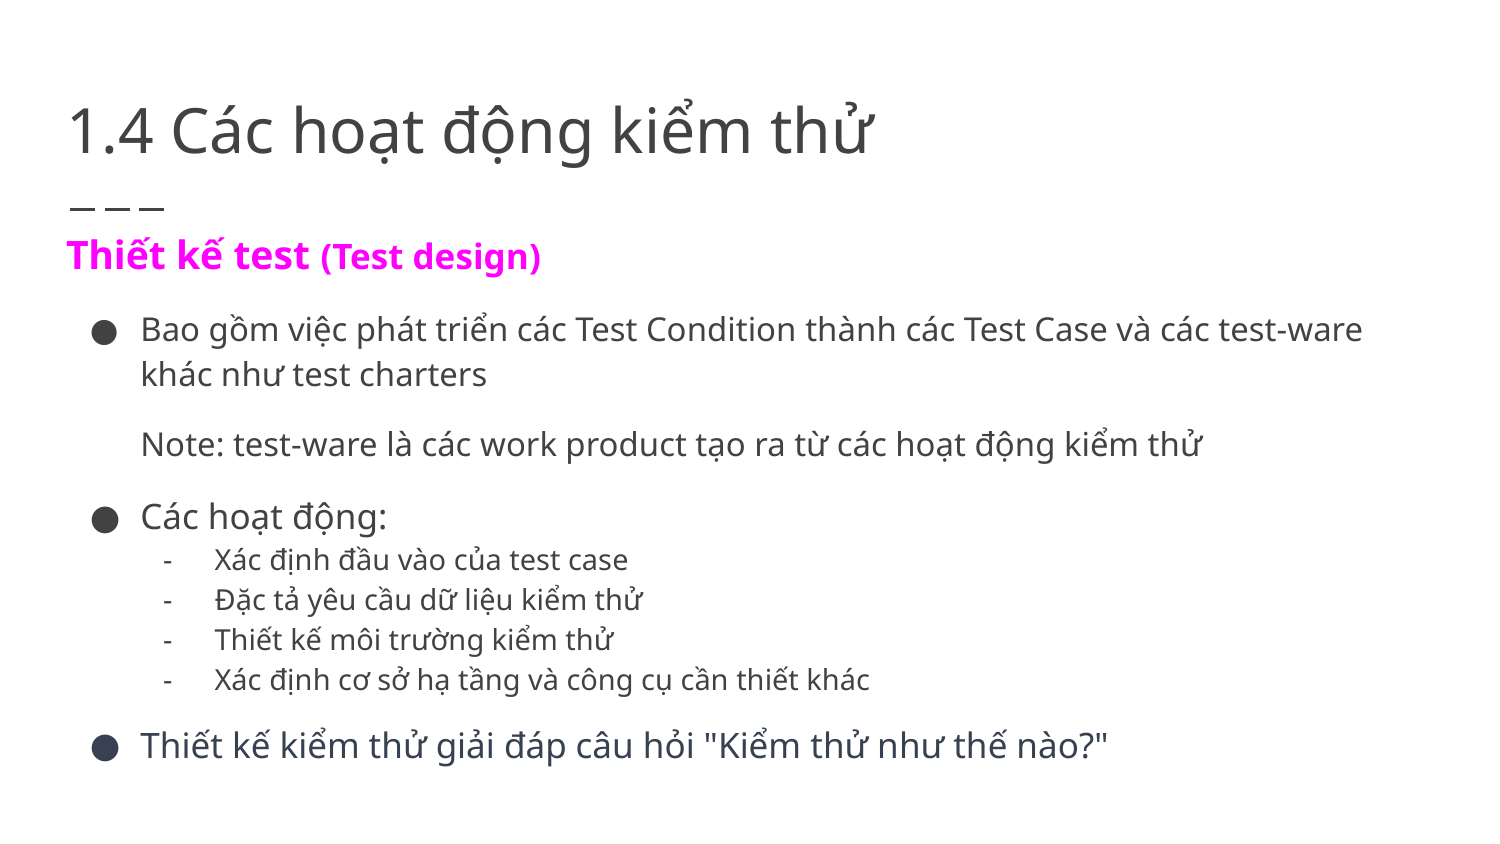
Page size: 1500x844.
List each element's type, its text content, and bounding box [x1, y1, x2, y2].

list Thiết kế test (Test design) Bao gồm việc phát triển các Test Condition thành các Test Case và các test-ware khác như test charters Note: test-ware là các work product tạo ra từ các hoạt động kiểm thử Các hoạt động: Xác định đầu vào của test case Đặc tả yêu cầu dữ liệu kiểm thử Thiết kế môi trường kiểm thử Xác định cơ sở hạ tầng và công cụ cần thiết khác Thiết kế kiểm thử giải đáp câu hỏi "Kiểm thử như thế nào?" [51, 203, 1449, 782]
title 1.4 Các hoạt động kiểm thử [51, 61, 1449, 182]
